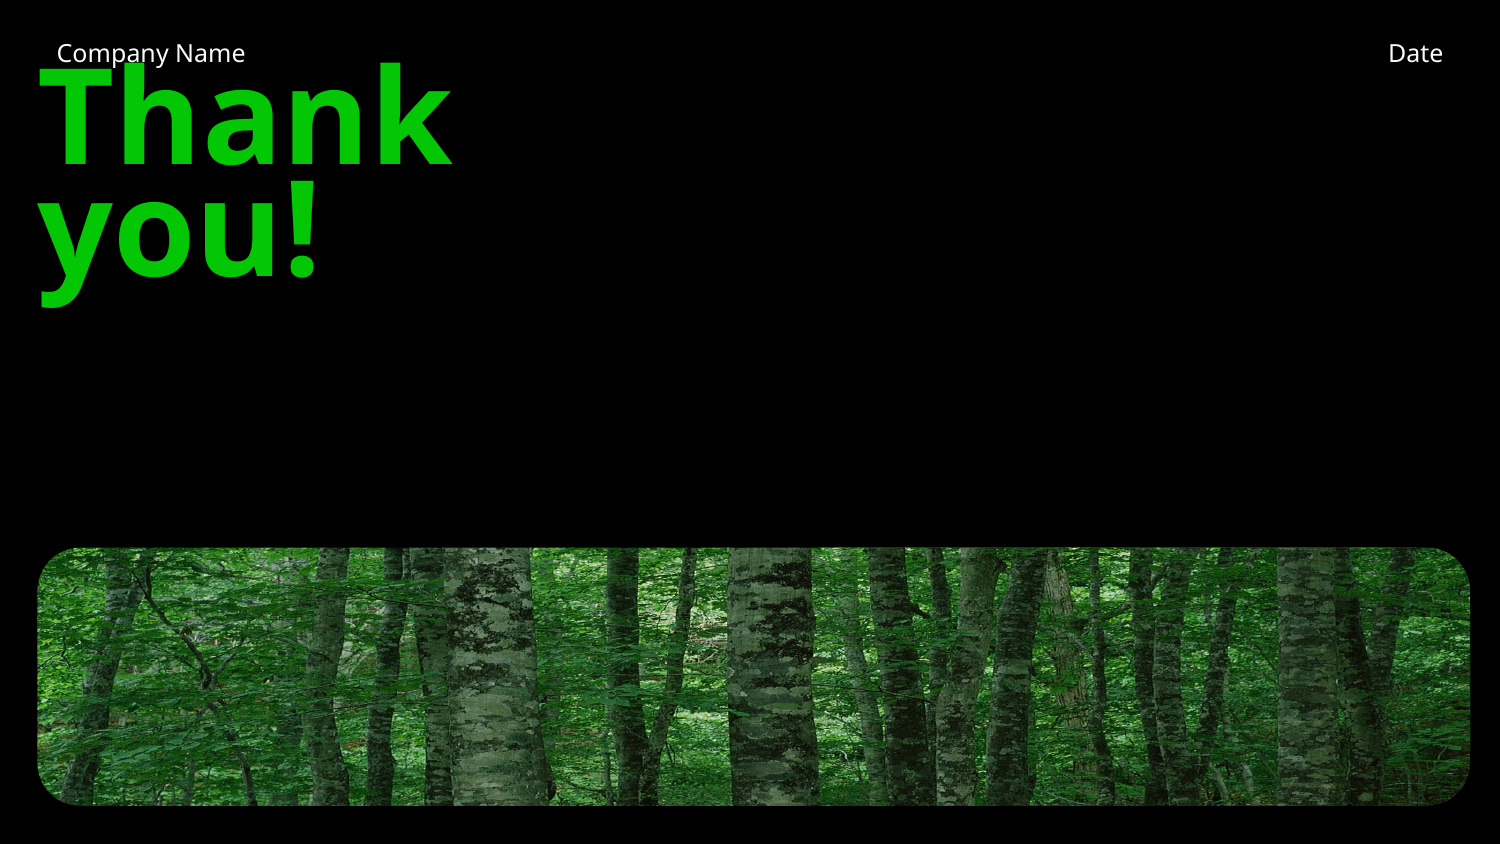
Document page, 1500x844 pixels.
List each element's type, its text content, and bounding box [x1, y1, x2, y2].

picture [37, 547, 1471, 807]
title Thank you! [37, 75, 743, 359]
subtitle Date [1241, 37, 1444, 49]
subtitle Company Name [56, 37, 345, 49]
